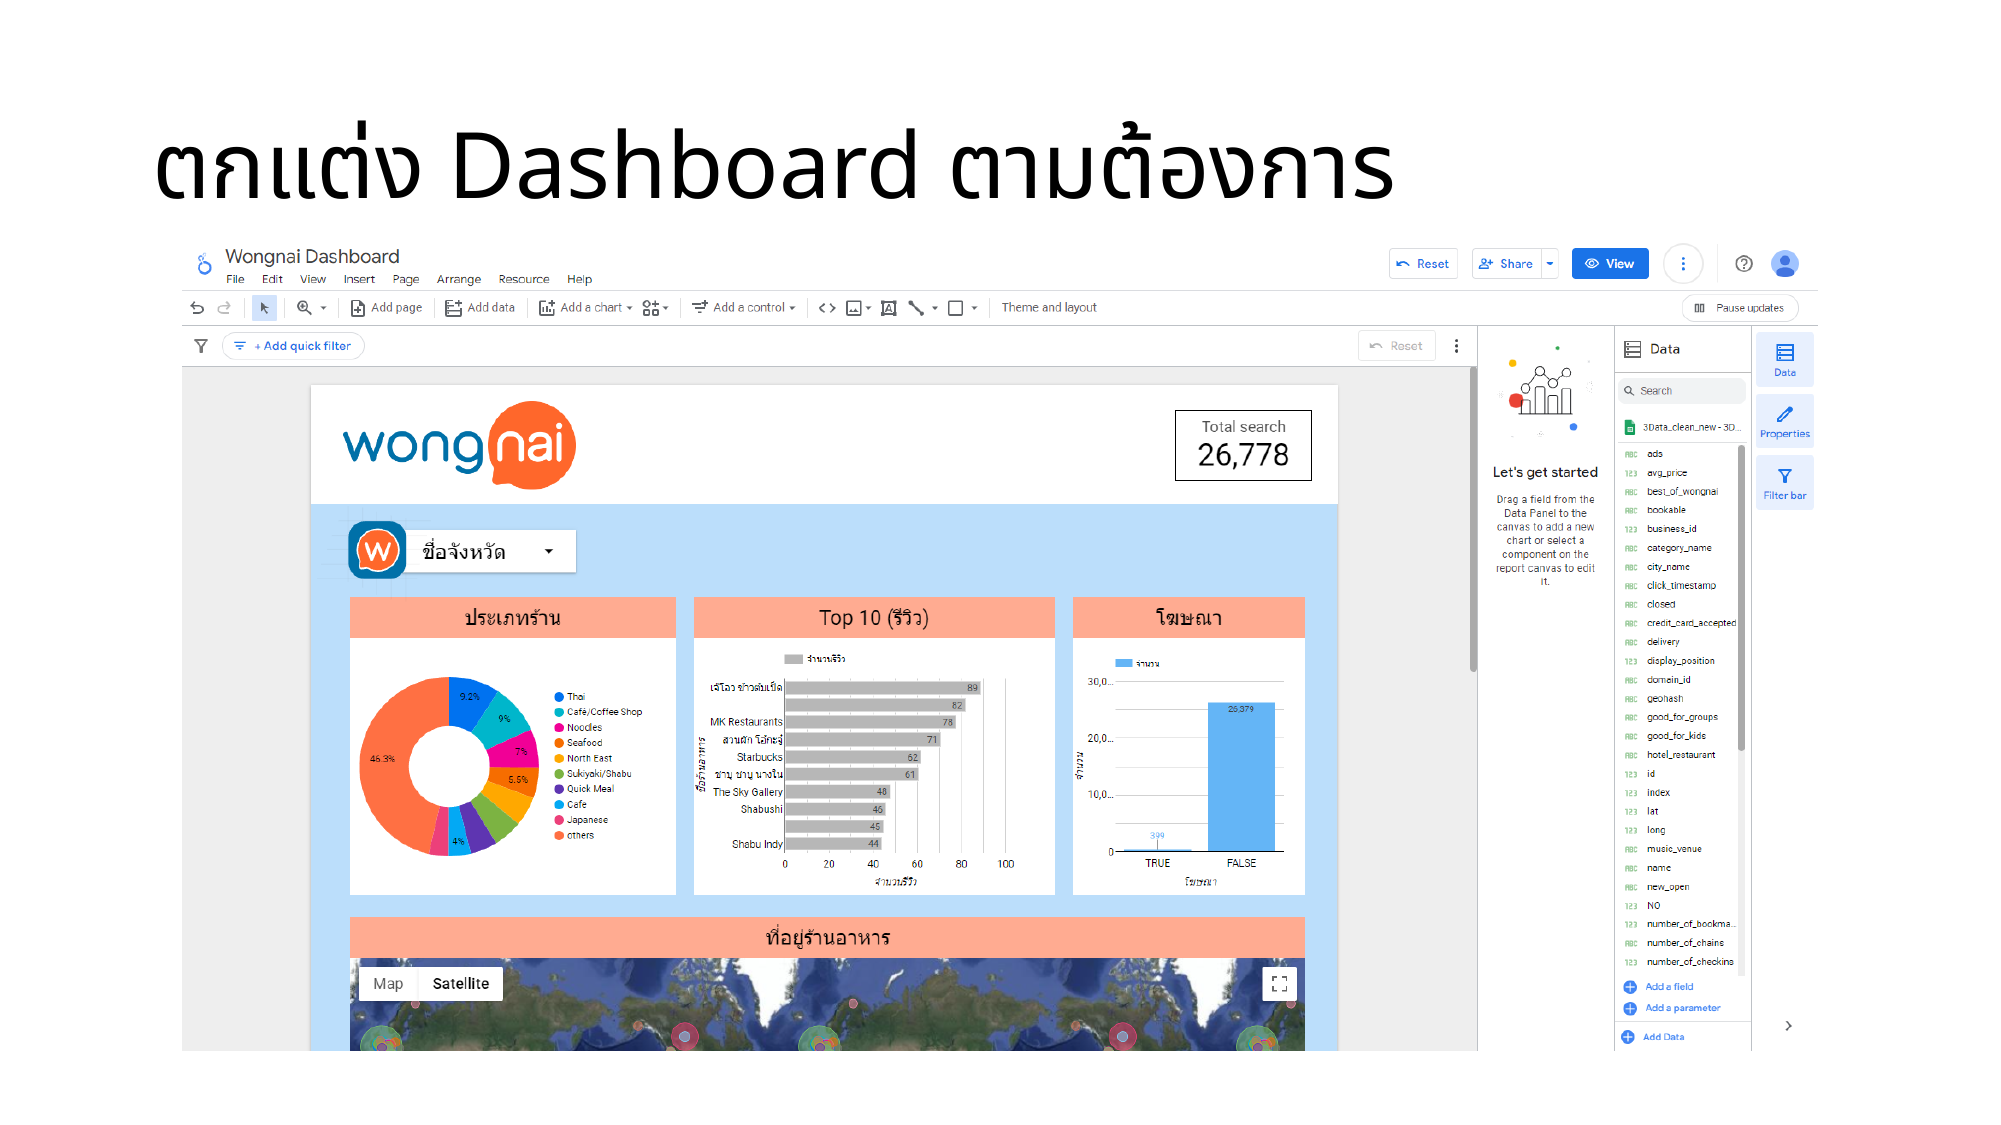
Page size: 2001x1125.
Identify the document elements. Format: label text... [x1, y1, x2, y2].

picture [181, 240, 1819, 1052]
title ตกแต่ง Dashboard ตามต้องการ [137, 59, 1863, 278]
